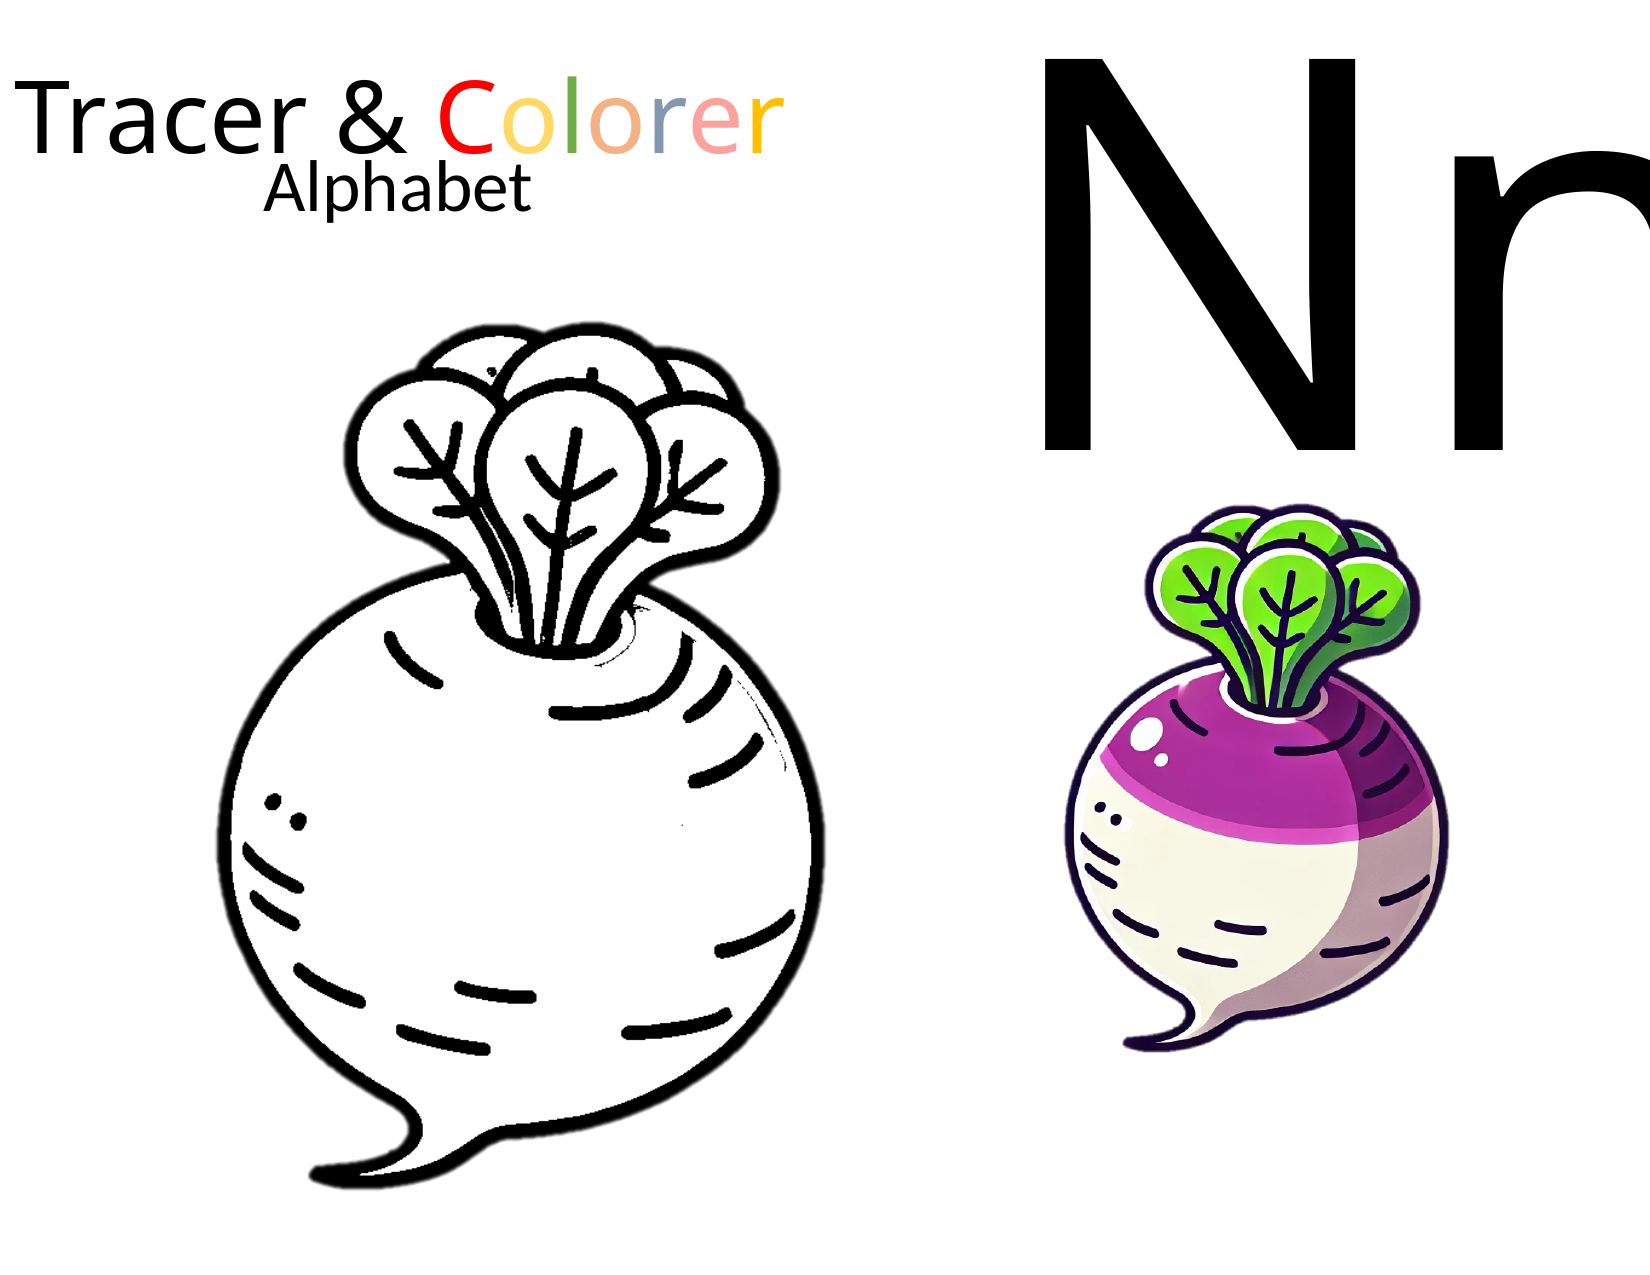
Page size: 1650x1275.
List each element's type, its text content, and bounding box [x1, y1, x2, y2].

text_box Nn [977, 0, 1650, 396]
text_box Tracer & Colorer [0, 45, 964, 152]
text_box Alphabet [14, 130, 783, 152]
picture [0, 152, 1650, 1275]
